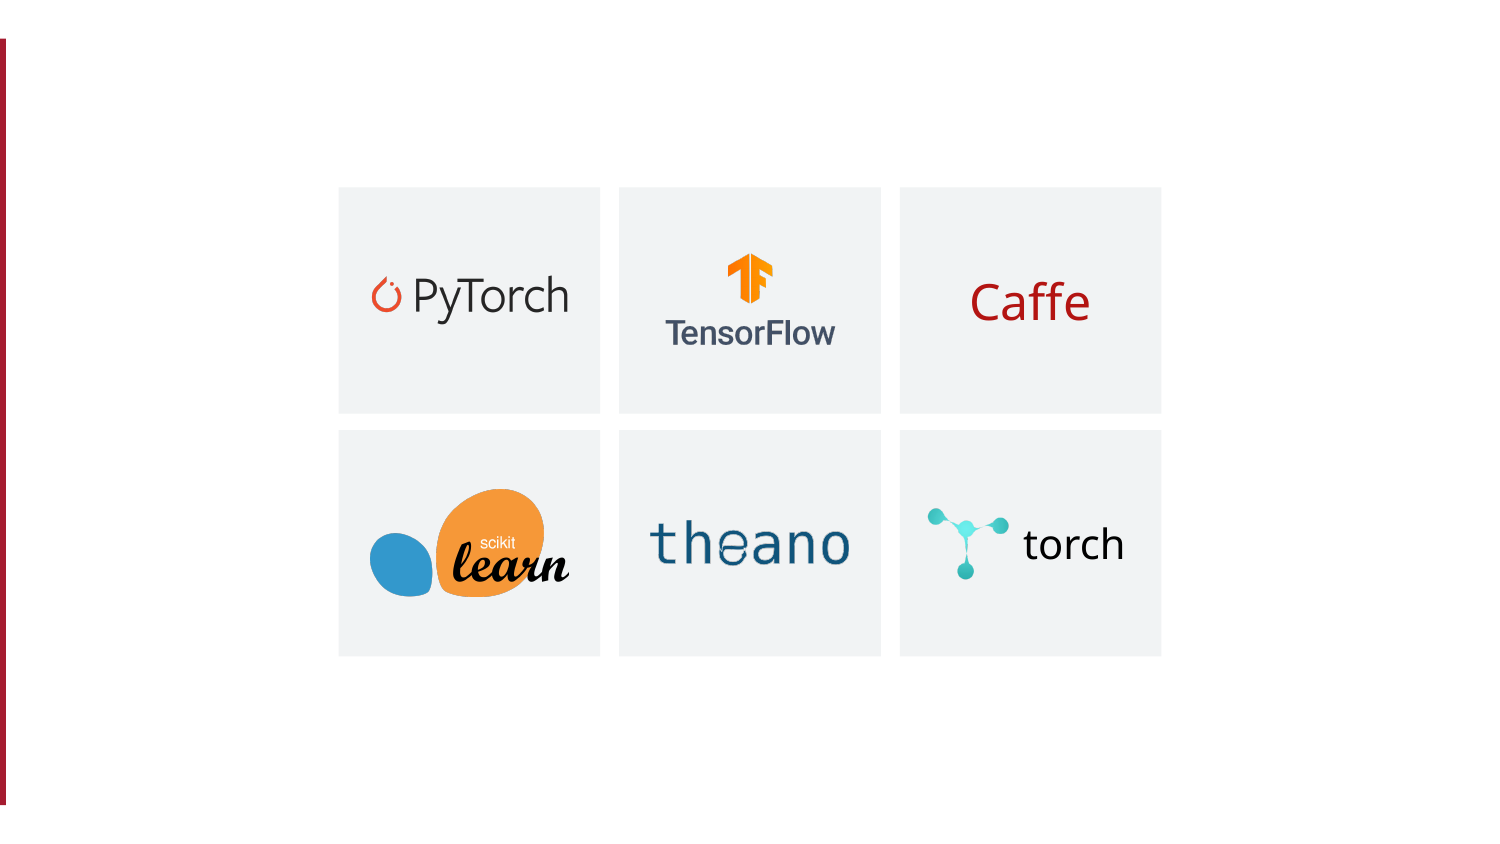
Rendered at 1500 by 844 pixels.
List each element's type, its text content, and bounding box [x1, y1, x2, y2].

text_box torch [1009, 502, 1150, 583]
picture [345, 275, 593, 326]
text_box [338, 187, 601, 414]
picture [650, 520, 850, 567]
text_box Caffe [941, 247, 1120, 354]
text_box [899, 187, 1162, 414]
picture [654, 242, 845, 359]
text_box [619, 187, 881, 414]
text_box [899, 430, 1162, 657]
picture [927, 502, 1009, 584]
picture [369, 489, 569, 597]
text_box [338, 430, 601, 657]
text_box [619, 430, 881, 657]
